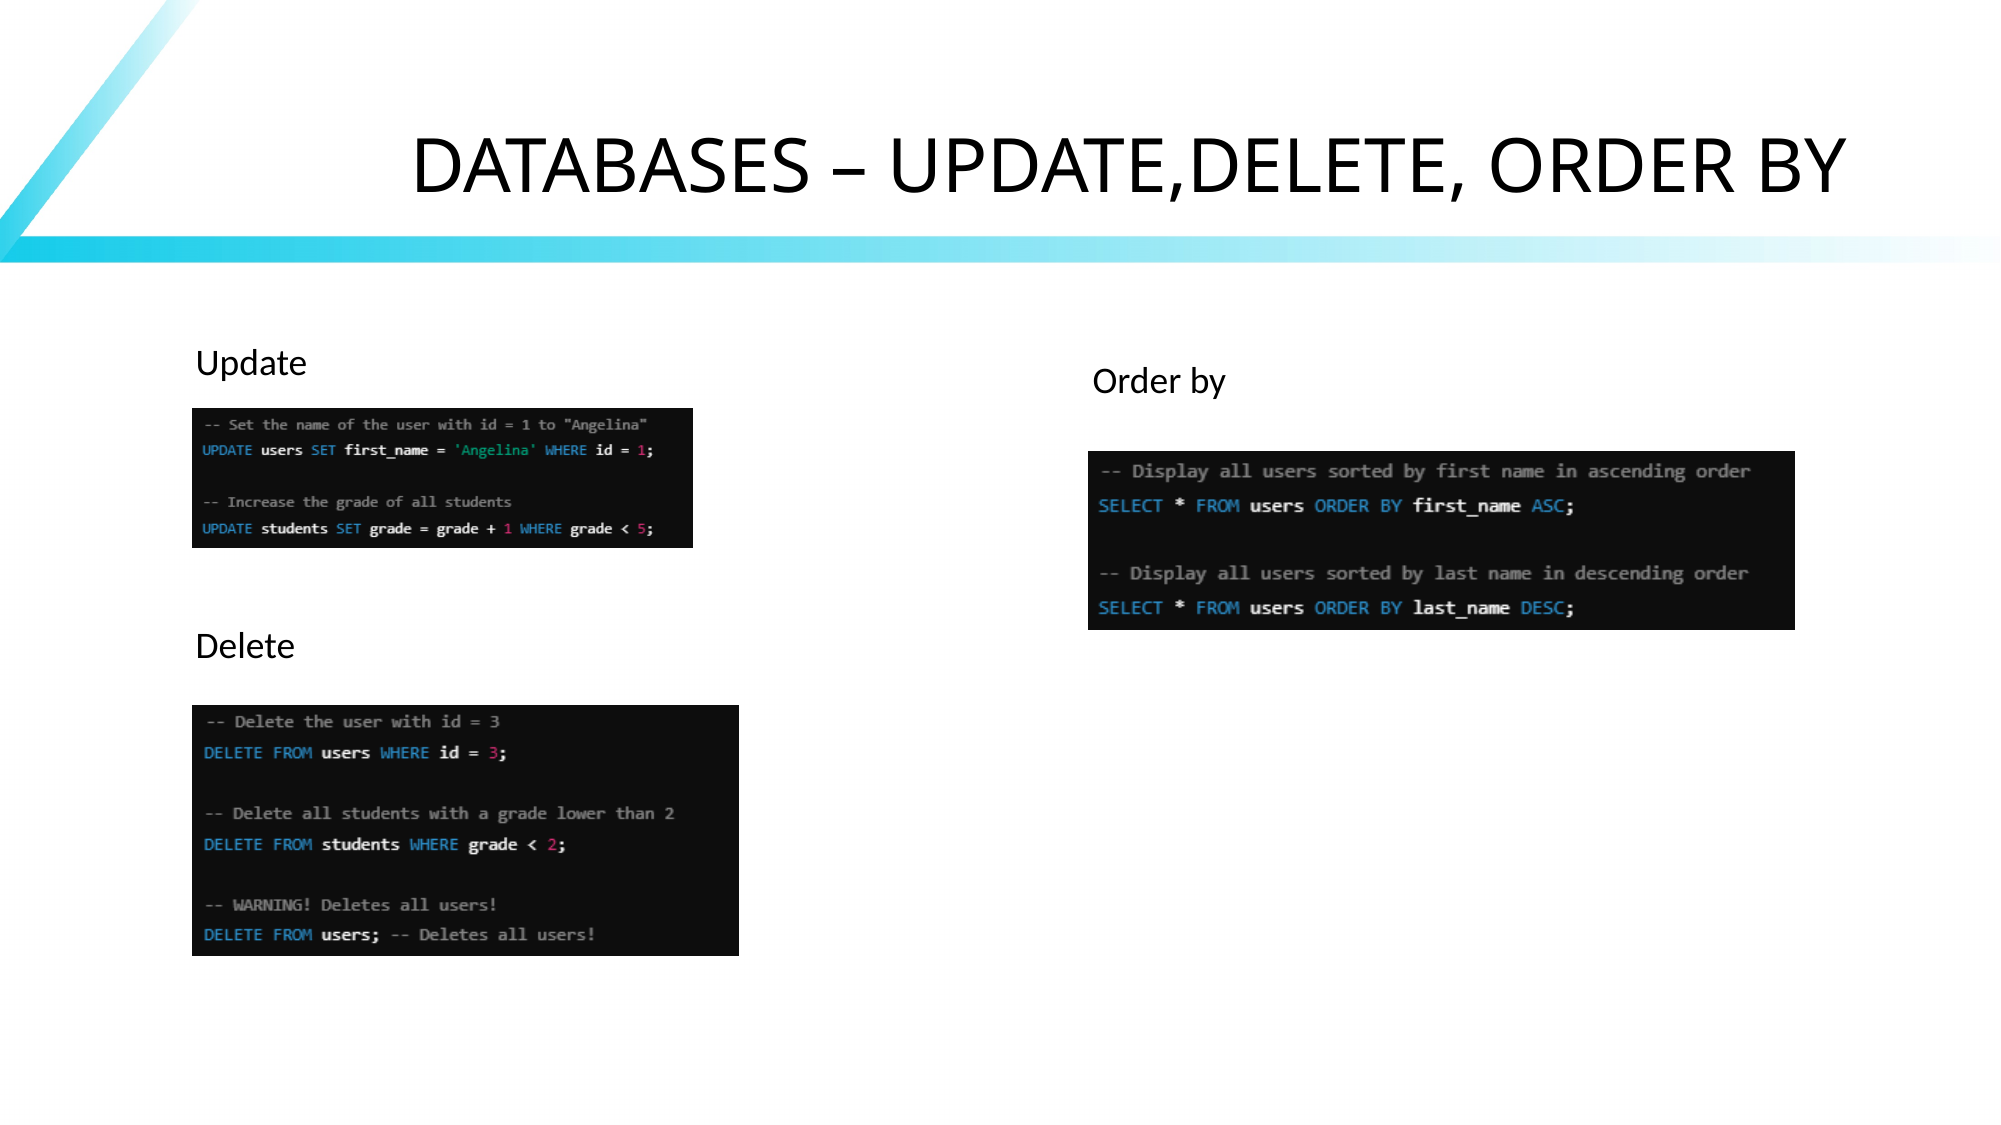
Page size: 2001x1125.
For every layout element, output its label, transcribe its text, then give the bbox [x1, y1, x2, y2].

text_box Order by [1077, 348, 1273, 409]
title DATABASES – UPDATE,DELETE, ORDER BY [137, 59, 1863, 278]
text_box Update [180, 330, 342, 390]
text_box Delete [180, 613, 342, 674]
picture [0, 0, 2000, 1125]
